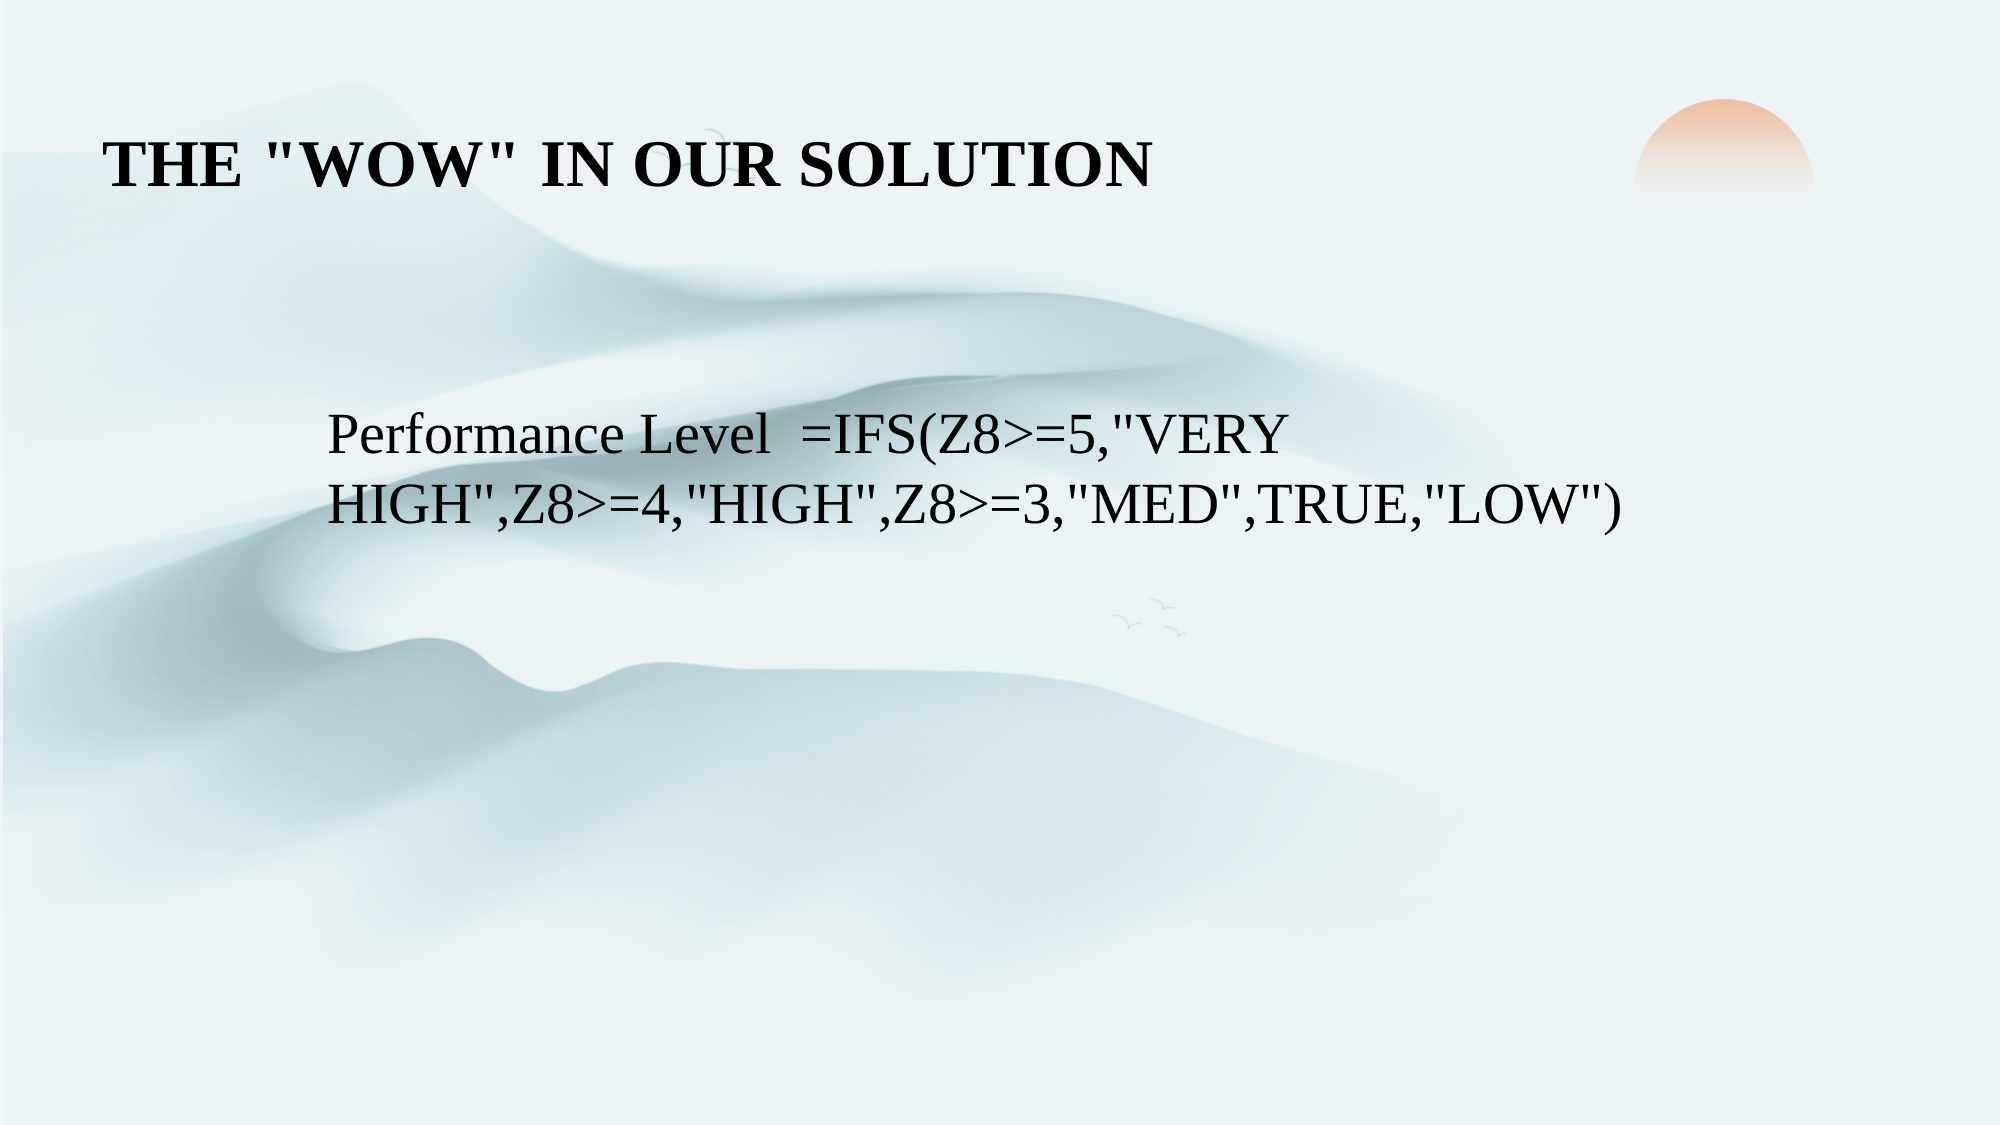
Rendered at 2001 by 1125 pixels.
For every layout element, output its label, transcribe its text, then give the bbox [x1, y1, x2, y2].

picture [1634, 99, 1814, 208]
text_box THE "WOW" IN OUR SOLUTION [87, 112, 1285, 208]
text_box Performance Level =IFS(Z8>=5,"VERY HIGH",Z8>=4,"HIGH",Z8>=3,"MED",TRUE,"LOW") [312, 387, 1712, 607]
